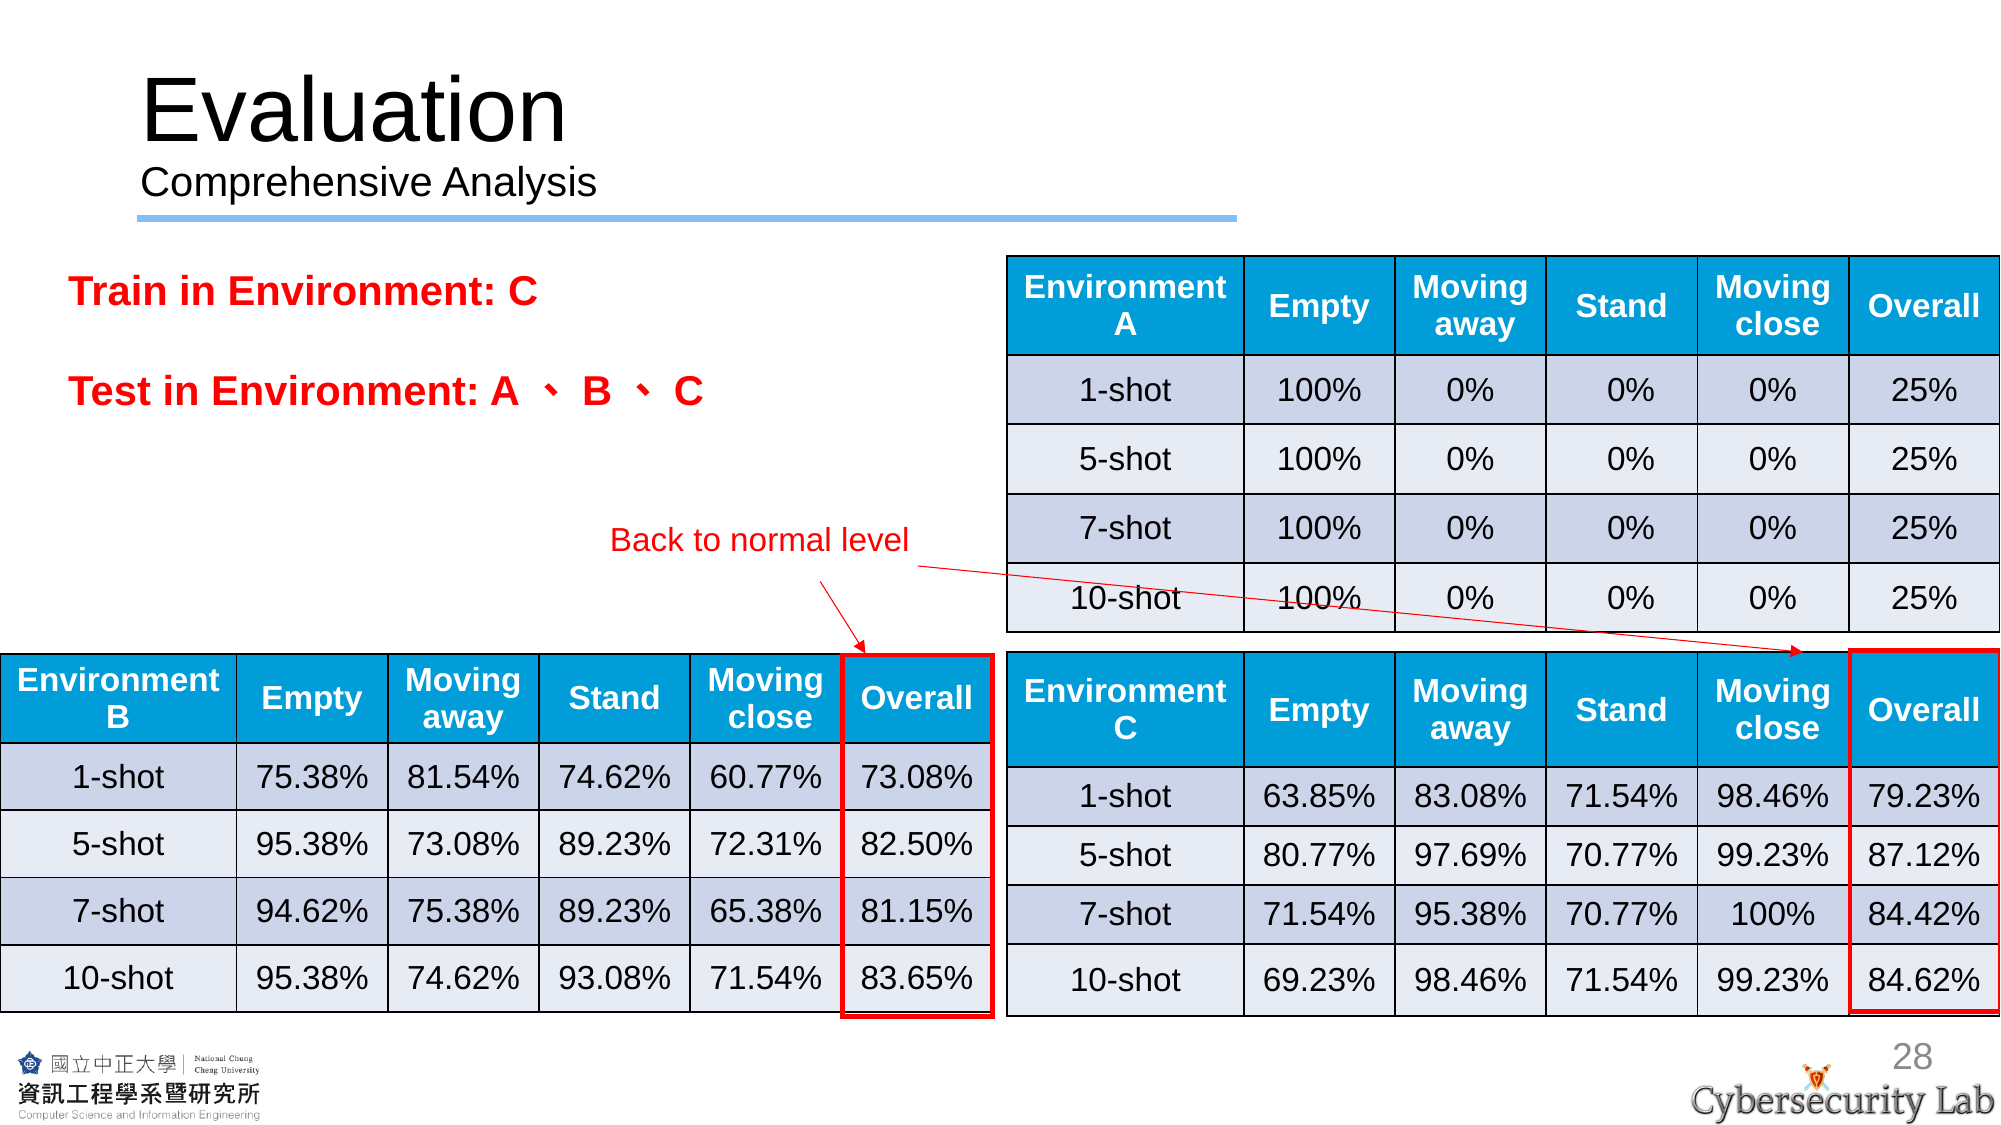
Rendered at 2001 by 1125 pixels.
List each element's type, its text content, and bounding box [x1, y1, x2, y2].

table_header Overall [1850, 257, 1999, 354]
table_cell 0% [1698, 425, 1848, 493]
title Evaluation Comprehensive Analysis [125, 25, 1850, 243]
table_cell 63.85% [1245, 768, 1394, 825]
table_cell 0% [1396, 425, 1545, 493]
table_cell 25% [1850, 495, 1999, 562]
table_cell 69.23% [1245, 945, 1394, 1015]
table_cell 0% [1547, 425, 1697, 493]
table_cell 70.77% [1547, 827, 1697, 884]
table_cell 71.54% [691, 946, 841, 1011]
table_cell 100% [1245, 495, 1394, 562]
table_cell 71.54% [1245, 886, 1394, 943]
table_header Environment B [1, 655, 236, 742]
table_header Stand [1547, 653, 1697, 766]
table_header Moving close [691, 655, 841, 742]
table_cell 25% [1850, 564, 1999, 631]
table_cell 100% [1245, 425, 1394, 493]
table_header Moving away [389, 655, 538, 742]
table_cell 75.38% [389, 878, 538, 944]
table_cell 0% [1547, 495, 1697, 562]
table_cell 93.08% [540, 946, 689, 1011]
table_cell 98.46% [1698, 768, 1848, 825]
table_header Moving away [1396, 653, 1545, 766]
table_cell 7-shot [1008, 886, 1243, 943]
table_header Empty [237, 655, 387, 742]
table_header Empty [1245, 257, 1394, 354]
table_cell 10-shot [1008, 945, 1243, 1015]
table_cell 0% [1698, 564, 1848, 631]
slide_number 28 [1469, 1017, 1949, 1096]
table_header Environment C [1008, 653, 1243, 766]
table_cell 99.23% [1698, 945, 1848, 1015]
table_header Stand [540, 655, 689, 742]
table_header Empty [1245, 653, 1394, 766]
picture [3, 1043, 272, 1125]
table_cell 75.38% [237, 744, 387, 809]
table_cell 0% [1698, 495, 1848, 562]
table_cell 99.23% [1698, 827, 1848, 884]
text_box [1849, 649, 2000, 1013]
table_cell 0% [1396, 356, 1545, 423]
table_cell 0% [1547, 356, 1697, 423]
table_cell 25% [1850, 356, 1999, 423]
table_cell 74.62% [540, 744, 689, 809]
table_cell 98.46% [1396, 945, 1545, 1015]
table_cell 0% [1698, 356, 1848, 423]
table_cell 74.62% [389, 946, 538, 1011]
table_header Moving away [1396, 257, 1545, 354]
table_cell 65.38% [691, 878, 841, 944]
table_cell 70.77% [1547, 886, 1697, 943]
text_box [820, 581, 866, 654]
table_header Stand [1547, 257, 1697, 354]
table_cell 1-shot [1, 744, 236, 809]
table_cell 95.38% [237, 811, 387, 877]
table_header Moving close [1698, 653, 1848, 766]
table_cell 80.77% [1245, 827, 1394, 884]
table_cell 89.23% [540, 878, 689, 944]
table_cell 5-shot [1008, 827, 1243, 884]
table_cell 1-shot [1008, 356, 1243, 423]
table_cell 7-shot [1, 878, 236, 944]
table_cell 81.54% [389, 744, 538, 809]
table_cell 89.23% [540, 811, 689, 877]
table_cell 0% [1396, 495, 1545, 562]
table_cell 1-shot [1008, 768, 1243, 825]
table_cell 72.31% [691, 811, 841, 877]
table_cell 95.38% [237, 946, 387, 1011]
table_cell 100% [1698, 886, 1848, 943]
text_box Back to normal level [595, 510, 972, 566]
table_cell 97.69% [1396, 827, 1545, 884]
table_cell 10-shot [1, 946, 236, 1011]
table_cell 94.62% [237, 878, 387, 944]
picture [1685, 1063, 2000, 1125]
table_cell 83.08% [1396, 768, 1545, 825]
table_cell 5-shot [1, 811, 236, 877]
table_cell 7-shot [1008, 495, 1243, 562]
table_cell 73.08% [389, 811, 538, 877]
table_cell 71.54% [1547, 945, 1697, 1015]
table_cell 95.38% [1396, 886, 1545, 943]
text_box [842, 654, 994, 1017]
table_cell 60.77% [691, 744, 841, 809]
table_header Moving close [1698, 257, 1848, 354]
table_cell 25% [1850, 425, 1999, 493]
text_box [917, 565, 1804, 653]
table_header Environment A [1008, 257, 1243, 354]
table_cell 5-shot [1008, 425, 1243, 493]
table_cell 100% [1245, 356, 1394, 423]
table_cell 71.54% [1547, 768, 1697, 825]
text_box Train in Environment: C Test in Environment: A、B、C [53, 256, 741, 421]
